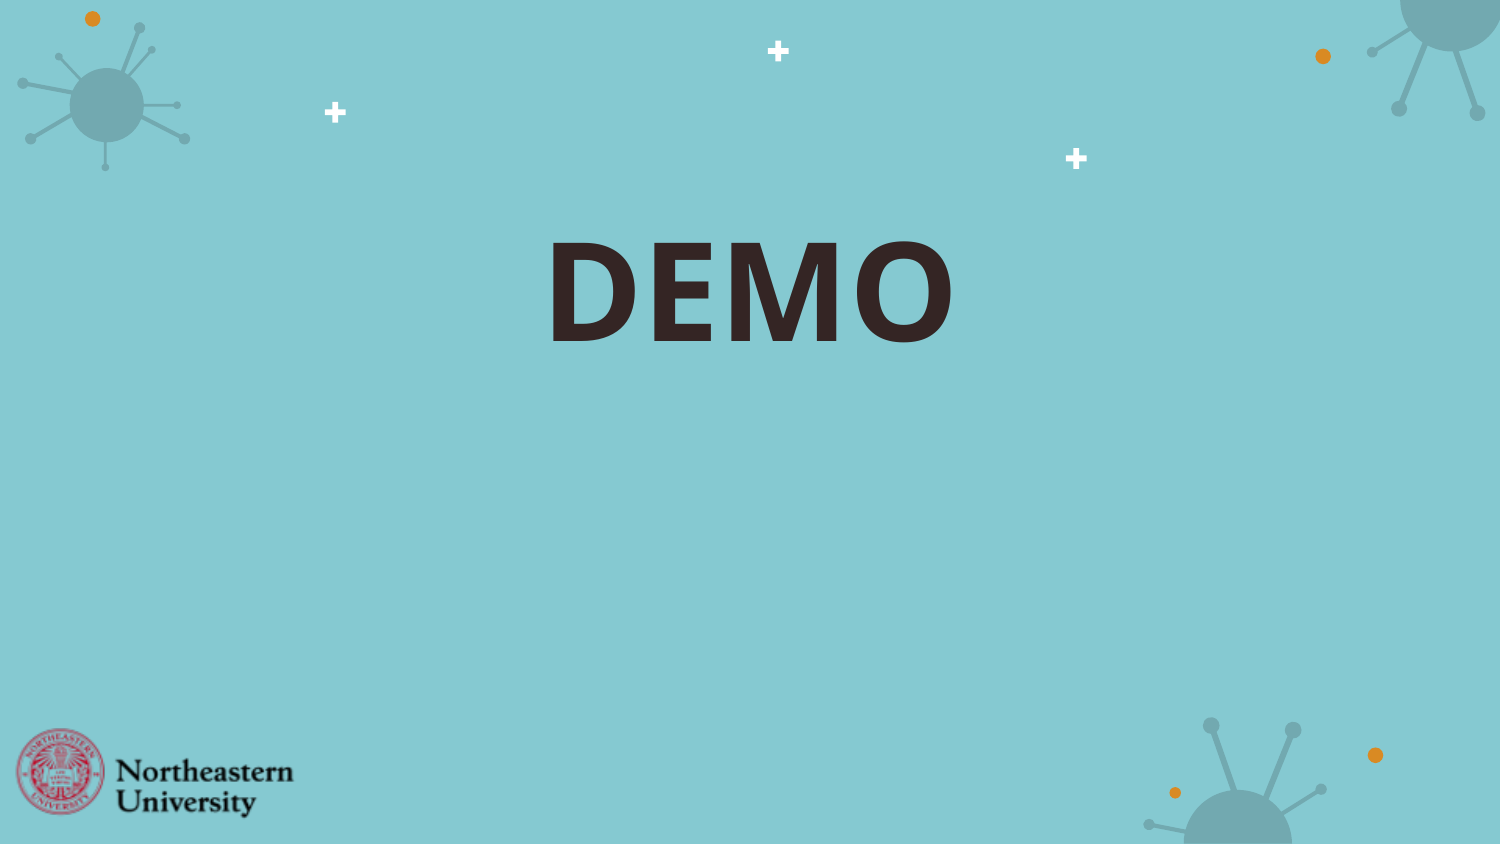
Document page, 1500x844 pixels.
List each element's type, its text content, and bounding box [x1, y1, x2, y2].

text_box [1065, 148, 1087, 169]
list DEMO [116, 189, 1383, 750]
text_box [767, 40, 789, 62]
text_box [324, 101, 346, 123]
picture [0, 716, 312, 830]
